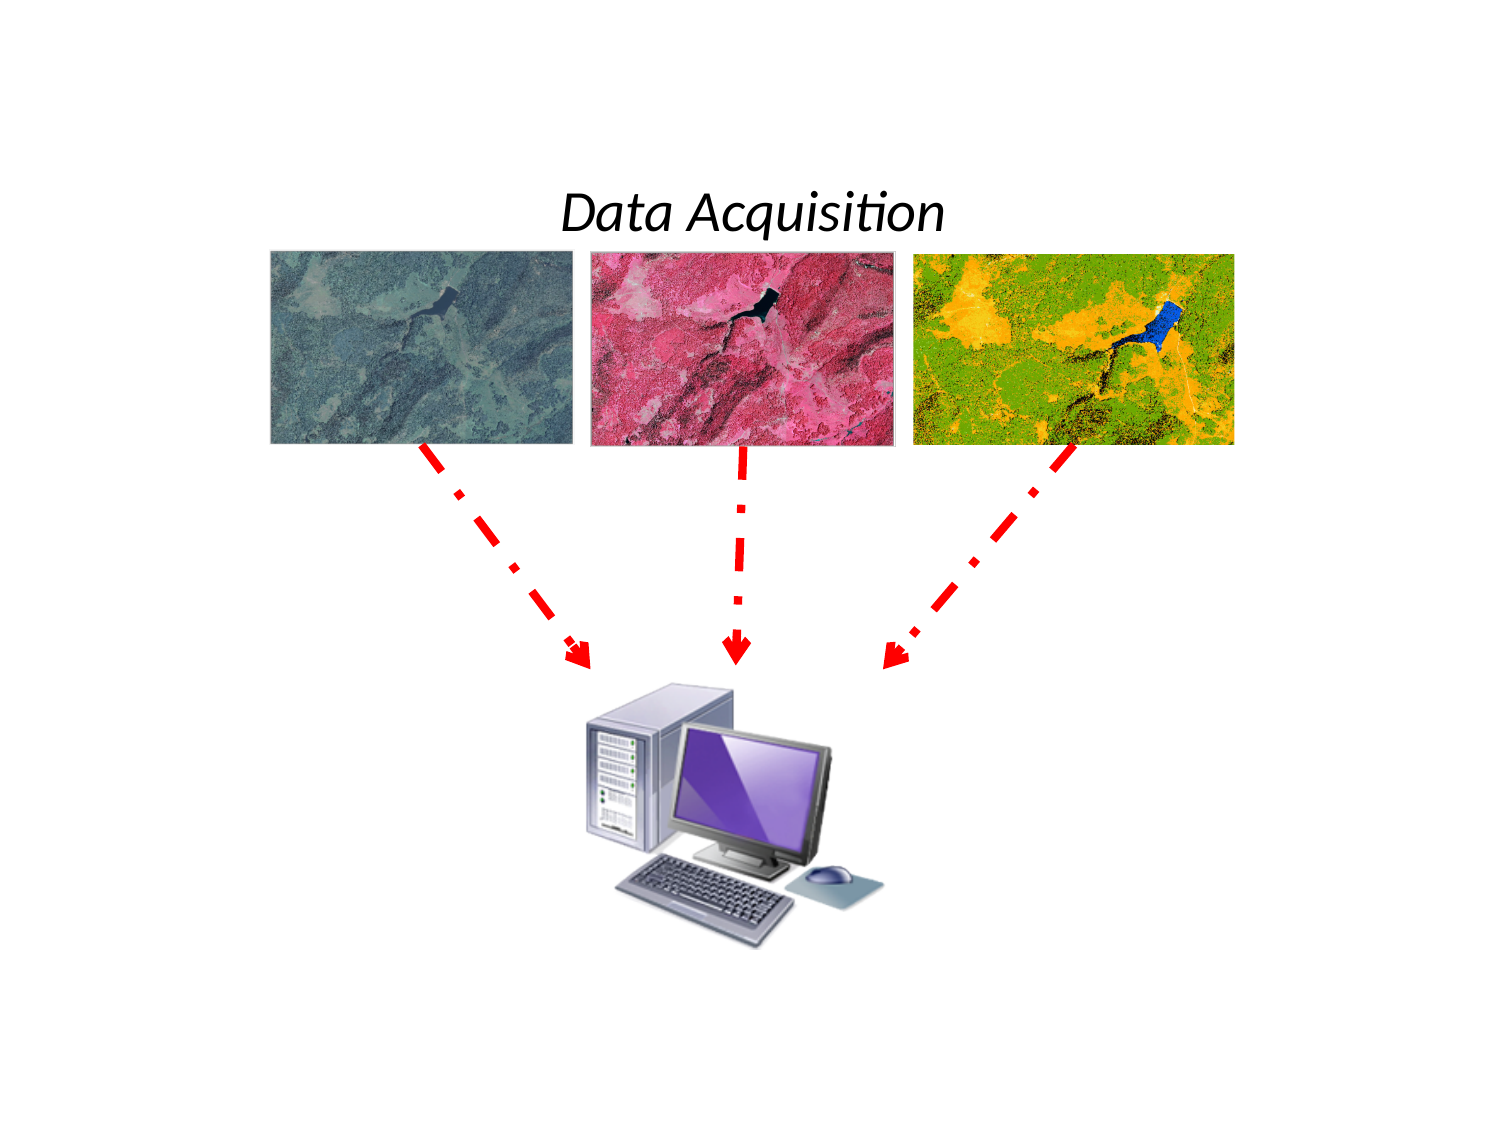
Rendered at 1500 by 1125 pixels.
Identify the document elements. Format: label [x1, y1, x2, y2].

text_box [256, 165, 1251, 951]
